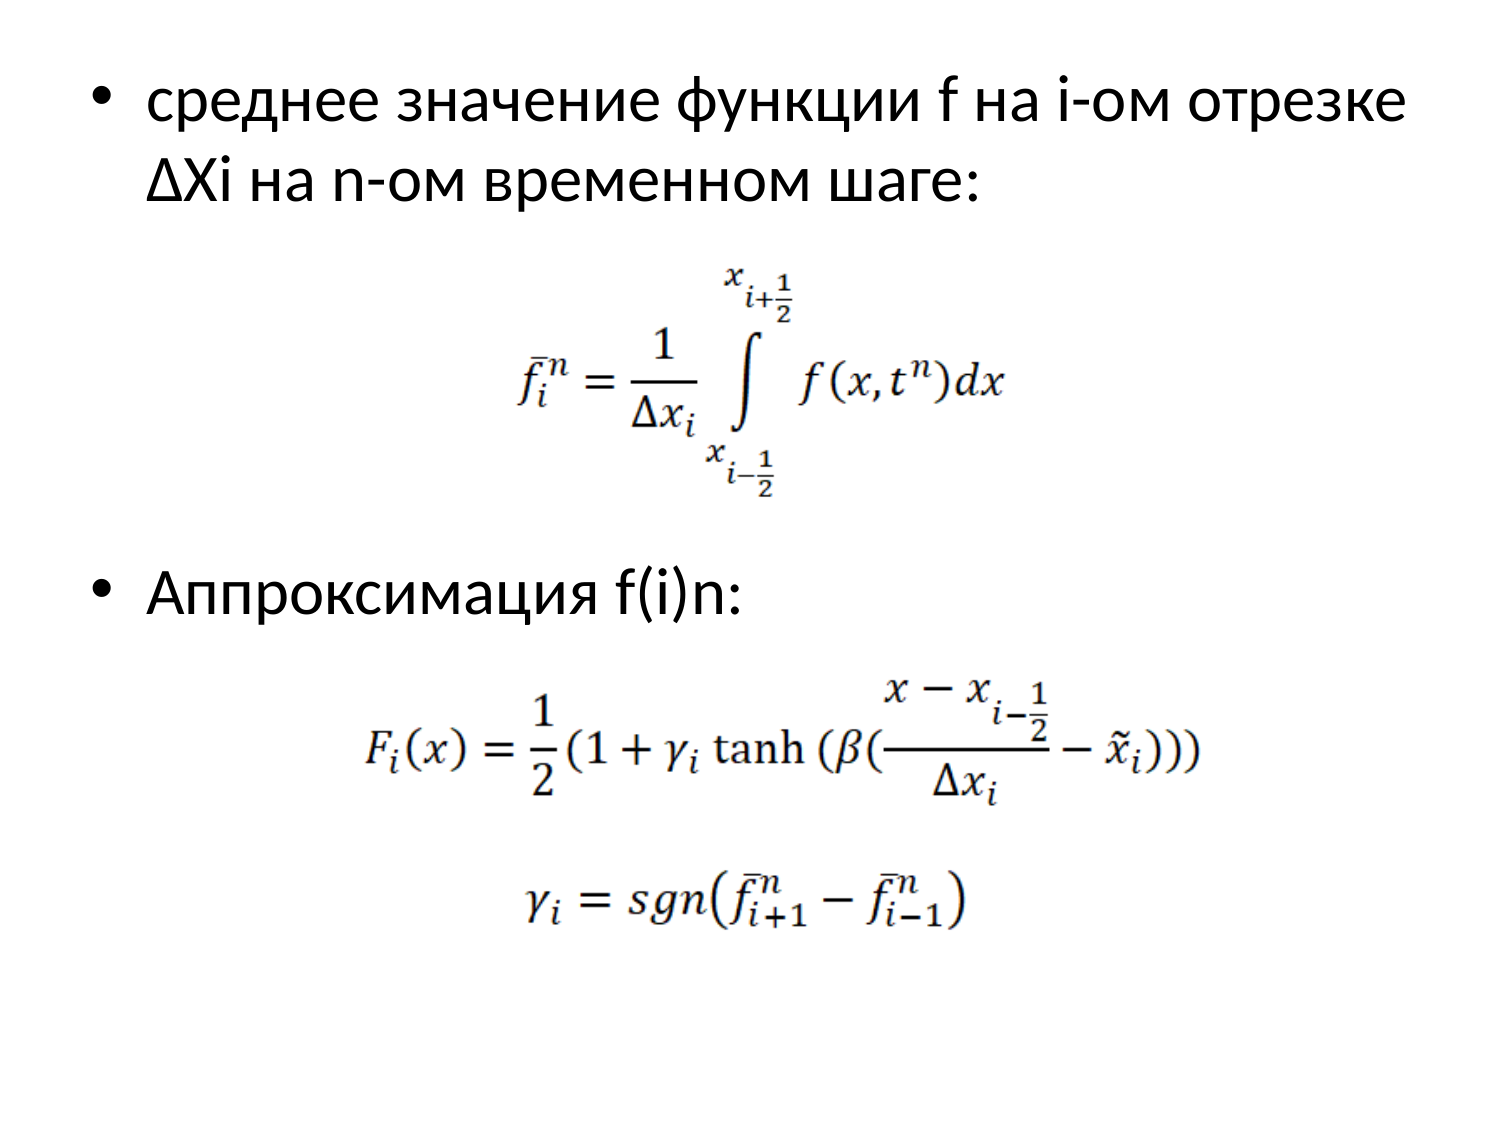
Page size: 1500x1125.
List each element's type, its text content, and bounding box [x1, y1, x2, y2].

list среднее значение функции f на i-ом отрезке ΔXi на n-ом временном шаге: Аппроксимация f(i)n: [75, 46, 1425, 1005]
picture [503, 245, 1032, 507]
picture [362, 667, 1219, 821]
picture [515, 855, 985, 951]
